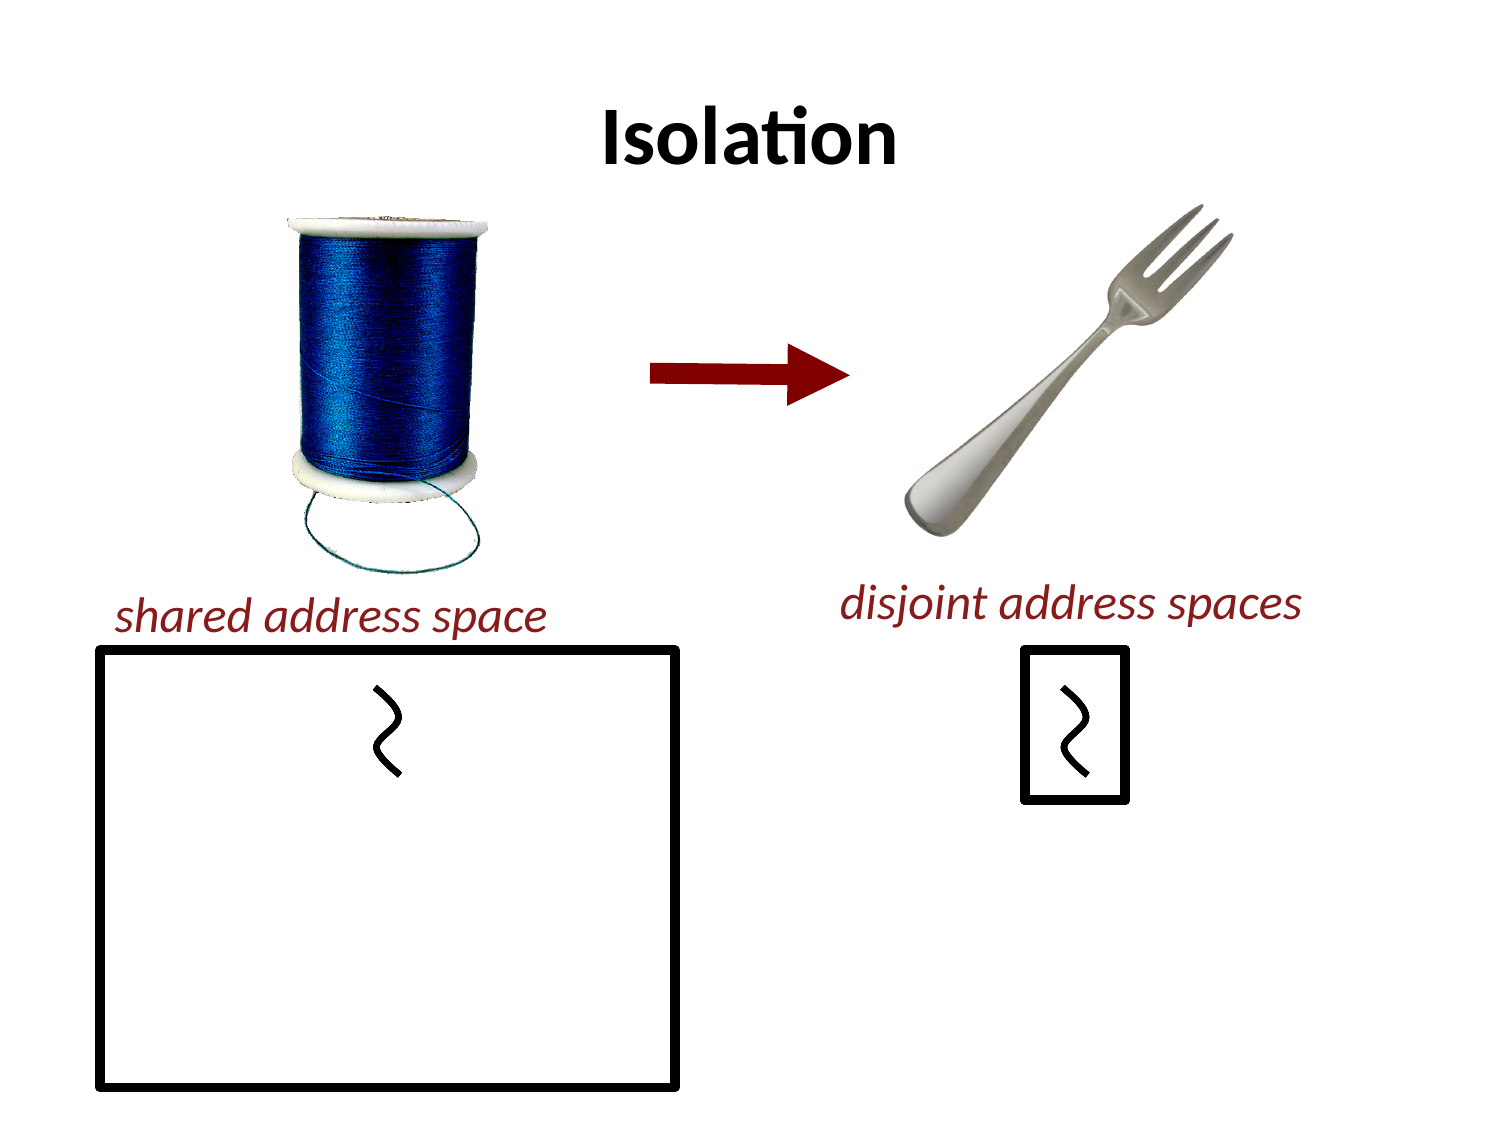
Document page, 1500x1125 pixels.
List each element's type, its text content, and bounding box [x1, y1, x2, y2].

text_box shared address space [99, 575, 625, 675]
picture [287, 216, 488, 576]
text_box [99, 649, 675, 1088]
text_box disjoint address spaces [824, 562, 1338, 638]
title Isolation [75, 37, 1425, 225]
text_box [649, 372, 851, 376]
picture [852, 149, 1289, 611]
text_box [1024, 649, 1126, 801]
text_box [375, 687, 400, 775]
